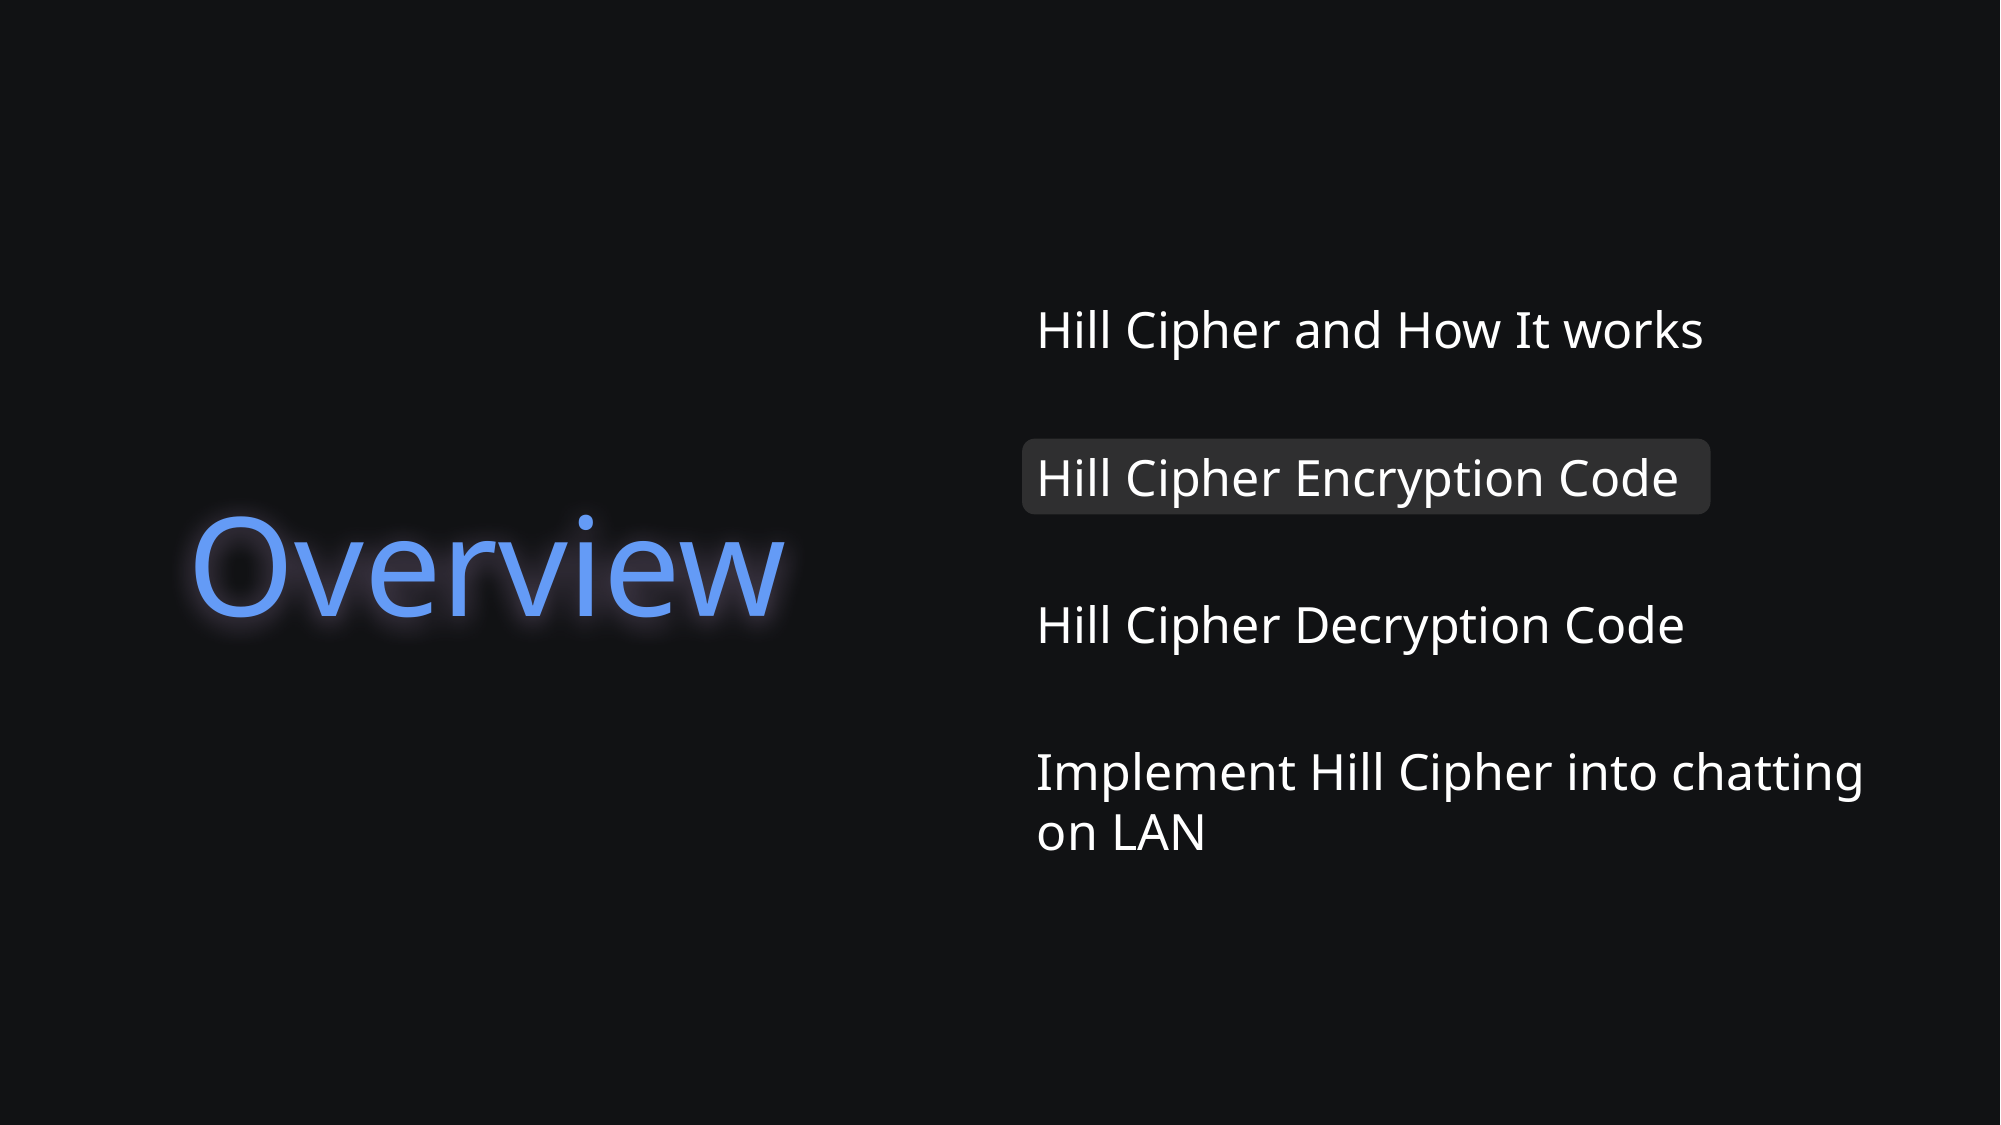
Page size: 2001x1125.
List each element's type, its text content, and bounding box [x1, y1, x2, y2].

text_box Overview [172, 471, 831, 652]
text_box Hill Cipher and How It works [1022, 291, 1729, 367]
text_box Implement Hill Cipher into chatting on LAN [1022, 733, 1907, 868]
text_box Hill Cipher Encryption Code [1022, 438, 1711, 514]
text_box Hill Cipher Decryption Code [1022, 585, 1711, 661]
